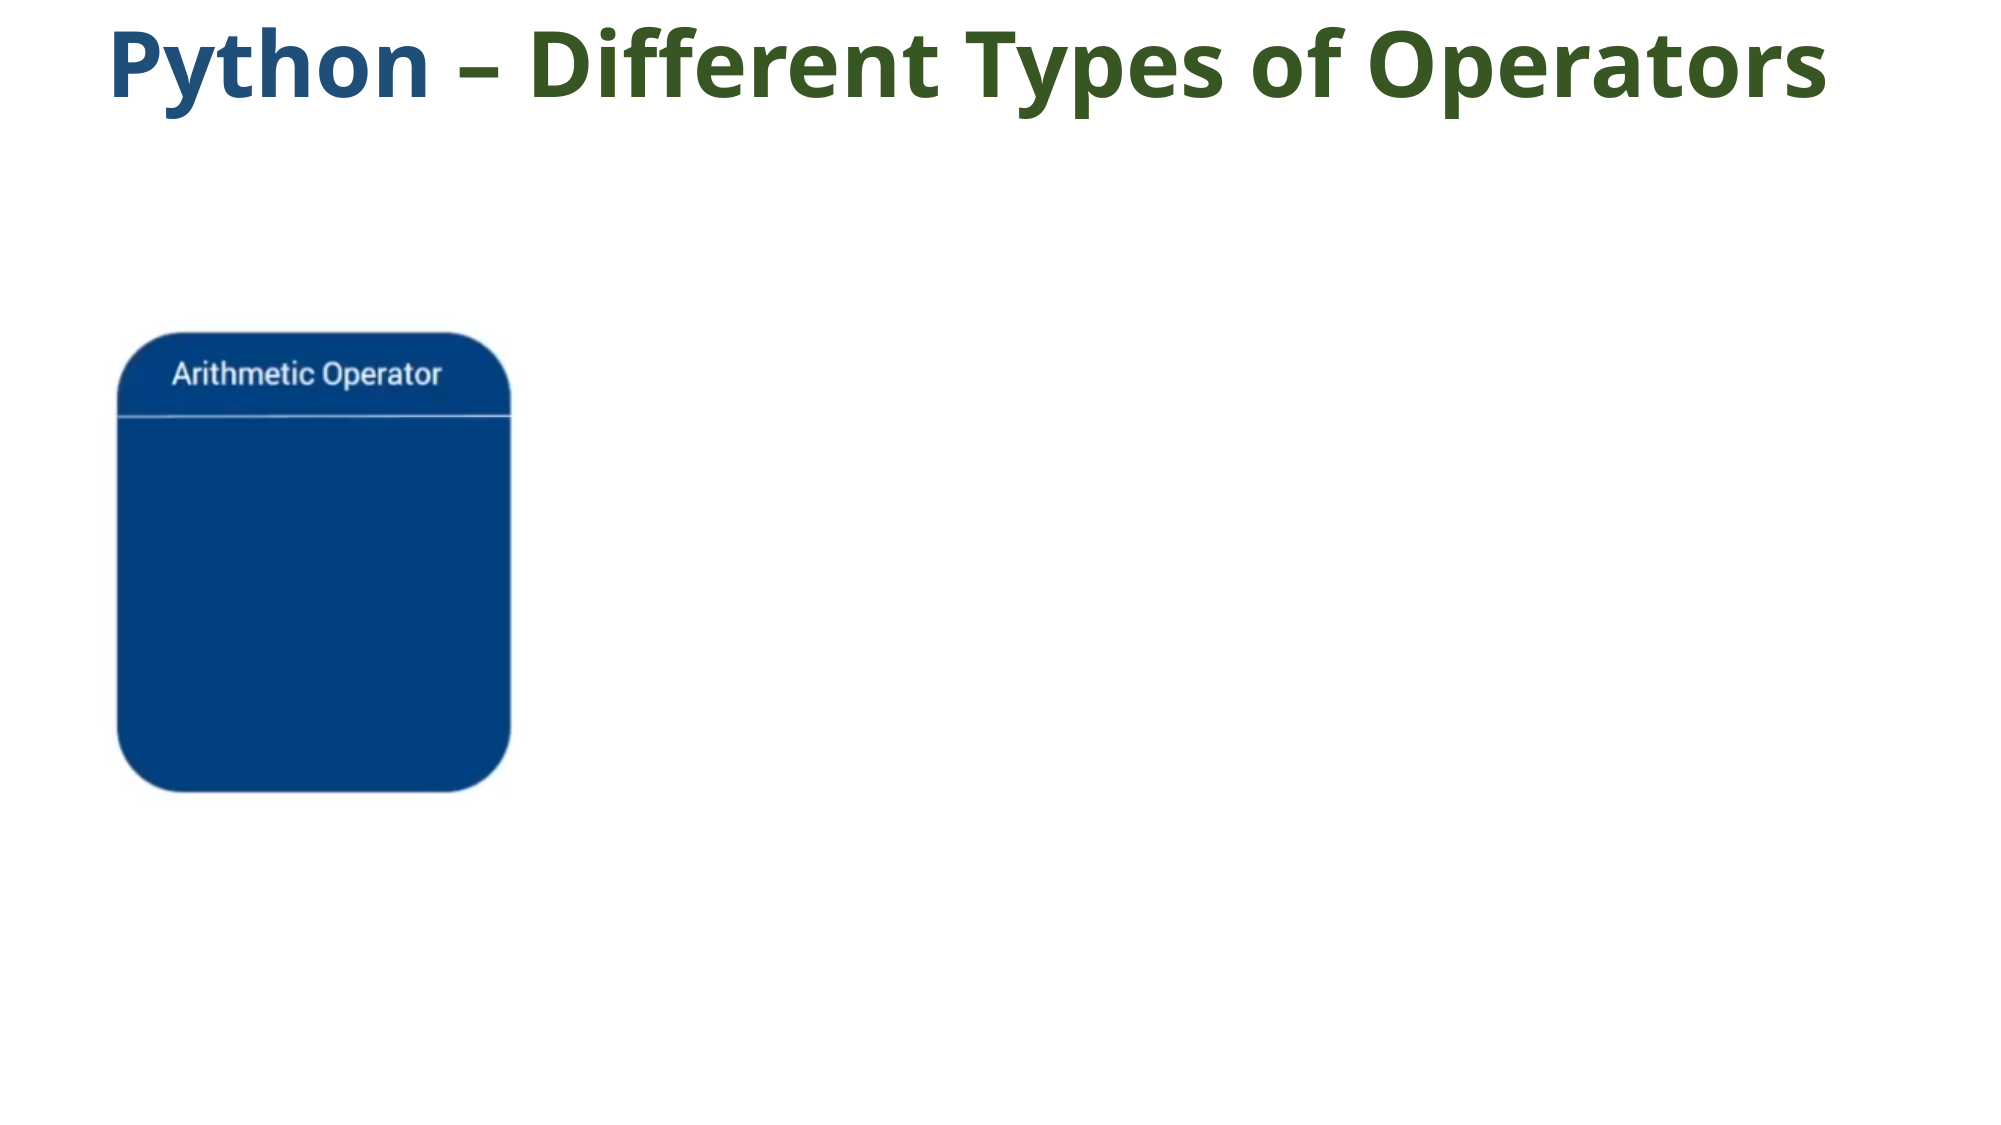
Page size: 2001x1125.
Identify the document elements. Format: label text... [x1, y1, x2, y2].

text_box Python – Different Types of Operators [91, 16, 1979, 119]
picture [91, 314, 531, 811]
